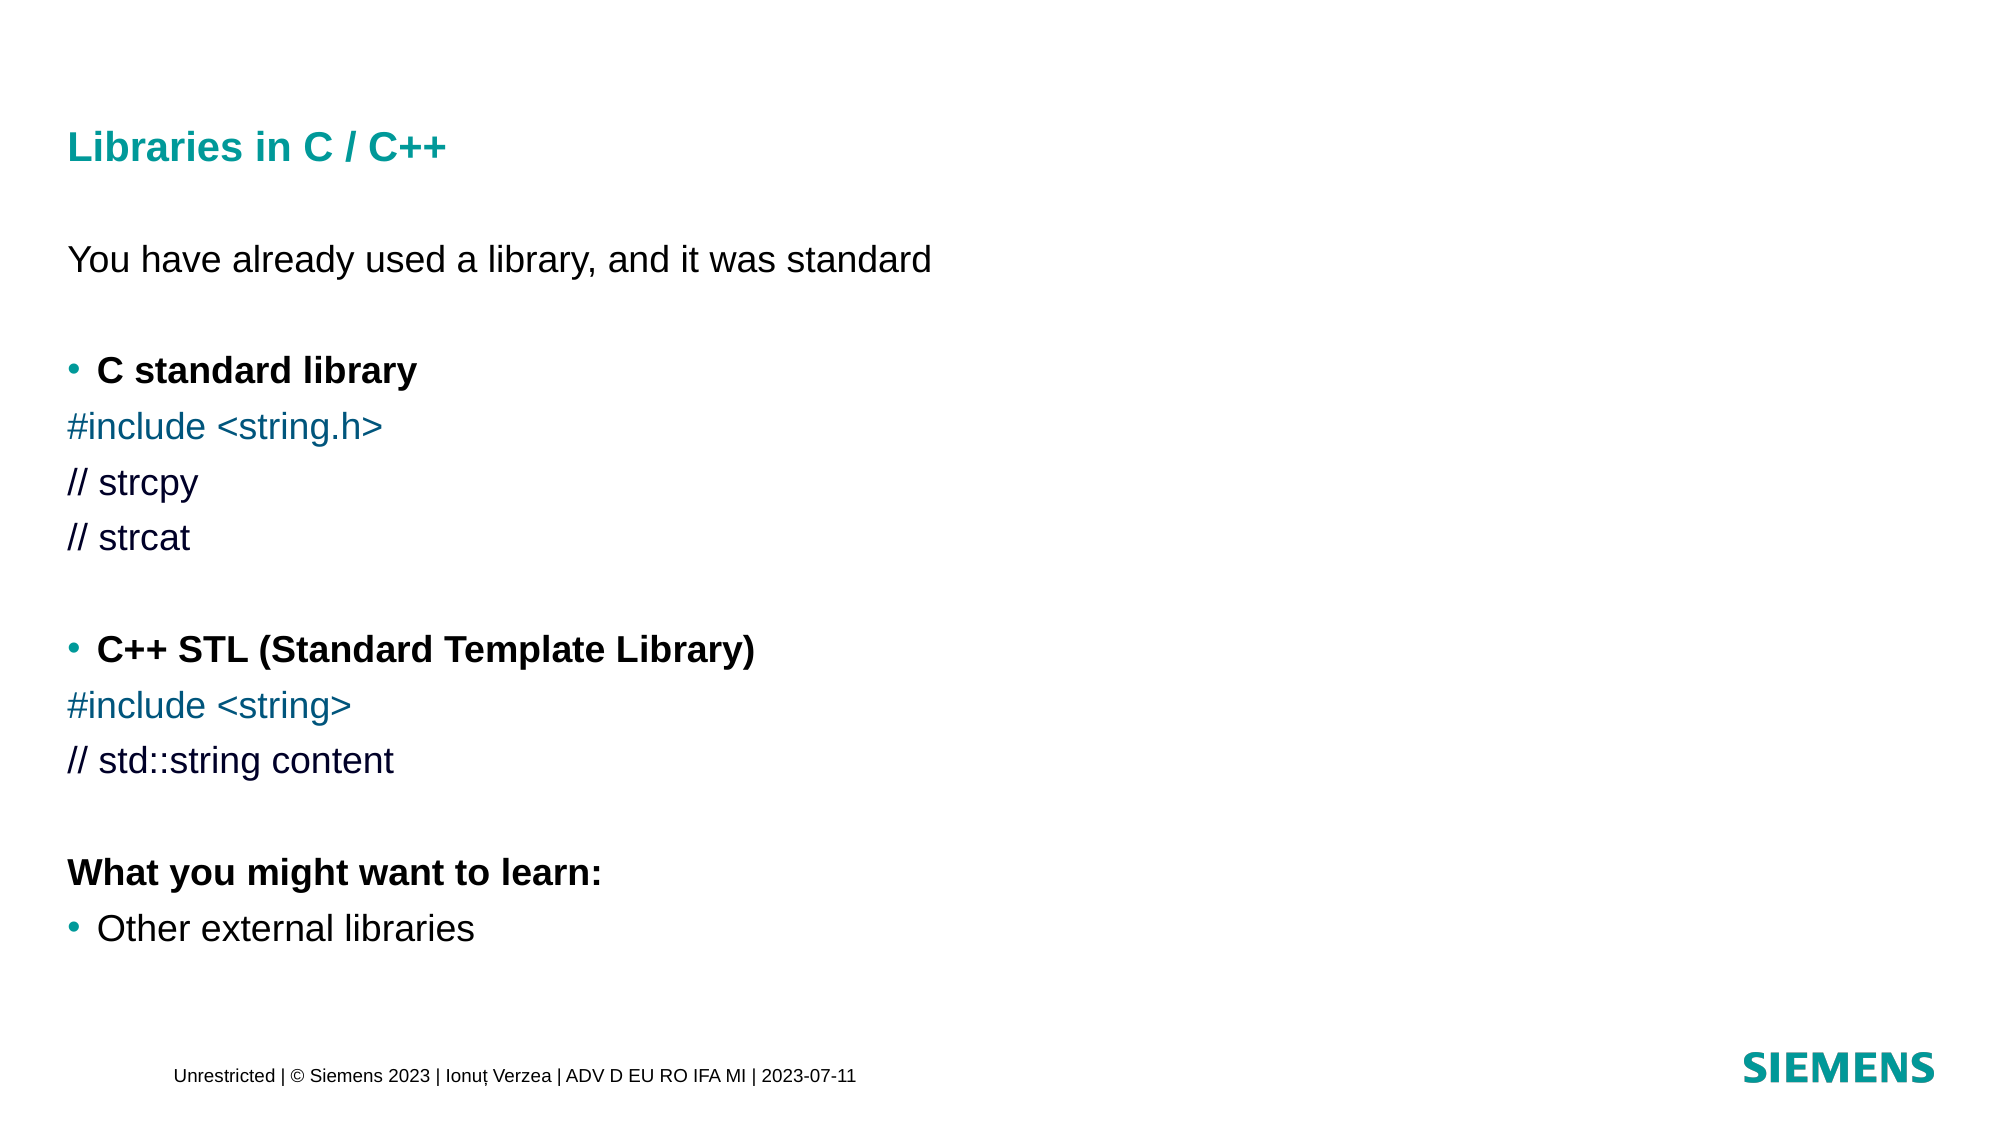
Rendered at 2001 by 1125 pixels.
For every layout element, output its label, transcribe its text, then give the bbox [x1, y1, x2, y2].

list You have already used a library, and it was standard C standard library #include <string.h> // strcpy // strcat C++ STL (Standard Template Library) #include <string> // std::string content What you might want to learn: Other external libraries [67, 230, 1414, 1010]
picture [1744, 1052, 1934, 1083]
title Libraries in C / C++ [67, 78, 1686, 173]
footer Unrestricted | © Siemens 2023 | Ionuț Verzea | ADV D EU RO IFA MI | 2023-07-11 [173, 1035, 1686, 1125]
